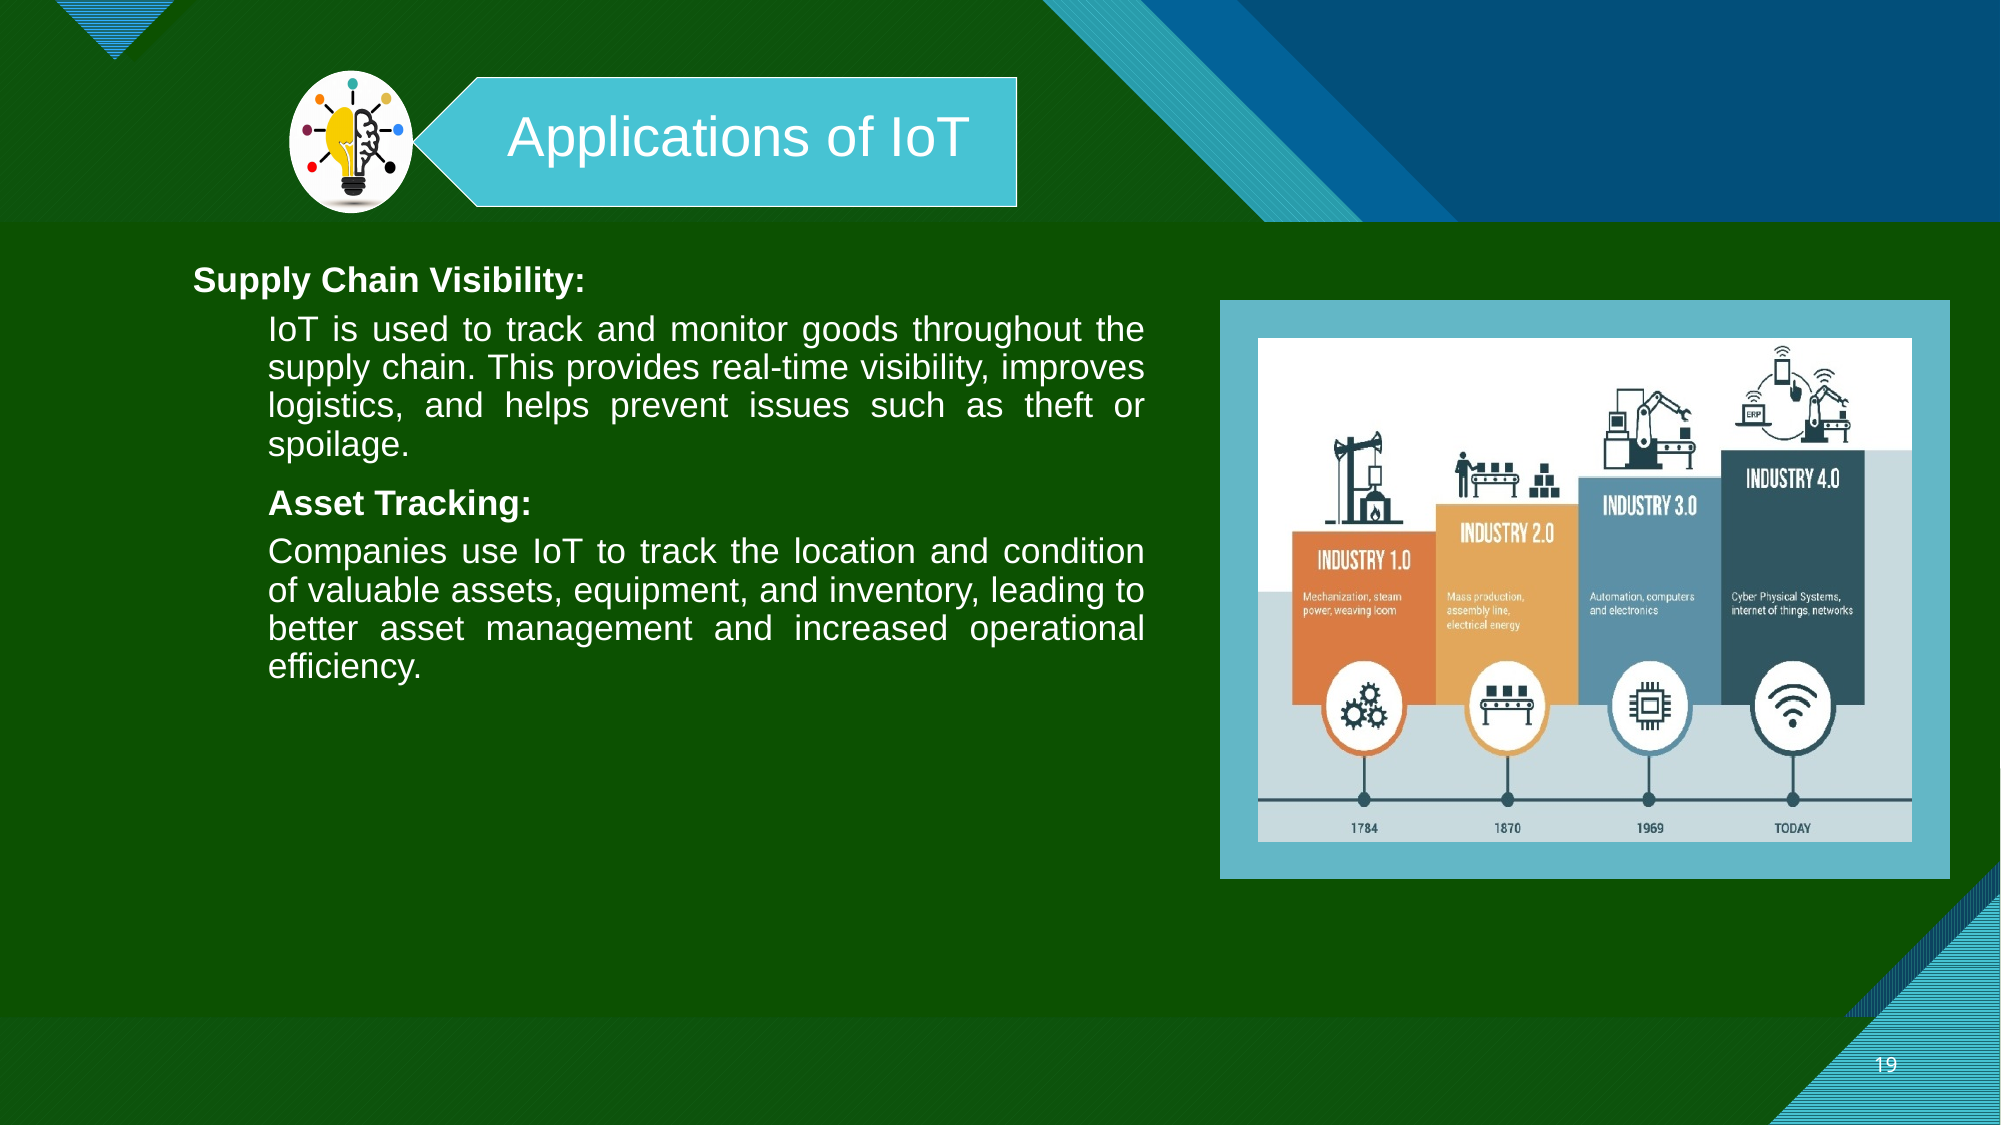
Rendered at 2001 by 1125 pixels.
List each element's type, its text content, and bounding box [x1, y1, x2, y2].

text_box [412, 77, 1017, 207]
text_box [289, 70, 412, 214]
slide_number 19 [1845, 1035, 1913, 1096]
list Supply Chain Visibility: IoT is used to track and monitor goods throughout the supply chain. This provides real-time visibility, improves logistics, and helps prevent issues such as theft or spoilage. Asset Tracking: Companies use IoT to track the location and condition of valuable assets, equipment, and inventory, leading to better asset management and increased operational efficiency. [178, 254, 1161, 914]
picture [1257, 337, 1913, 842]
